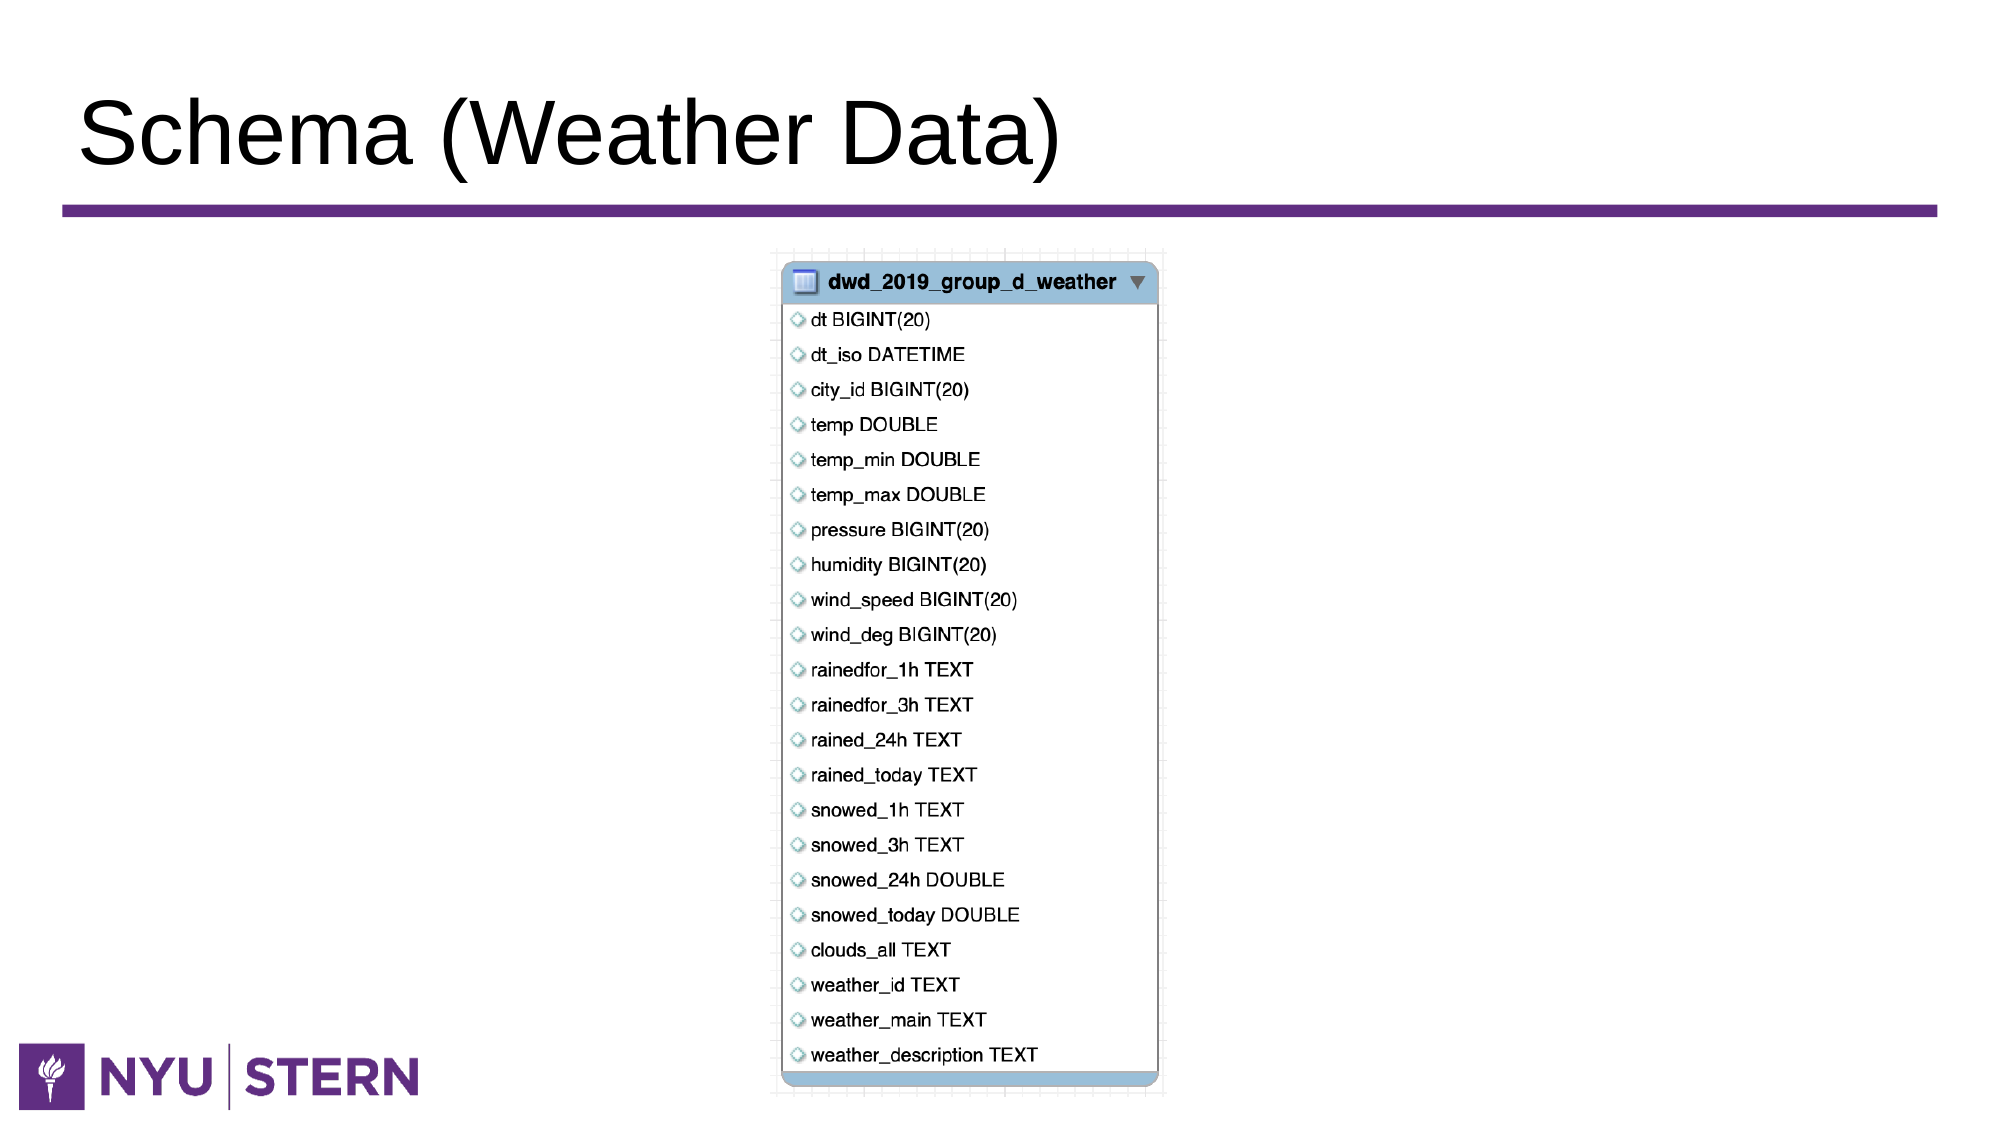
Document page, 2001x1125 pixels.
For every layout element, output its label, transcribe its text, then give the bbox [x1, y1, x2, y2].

picture [14, 1040, 424, 1113]
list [770, 248, 1167, 1097]
title Schema (Weather Data) [62, 4, 1938, 192]
